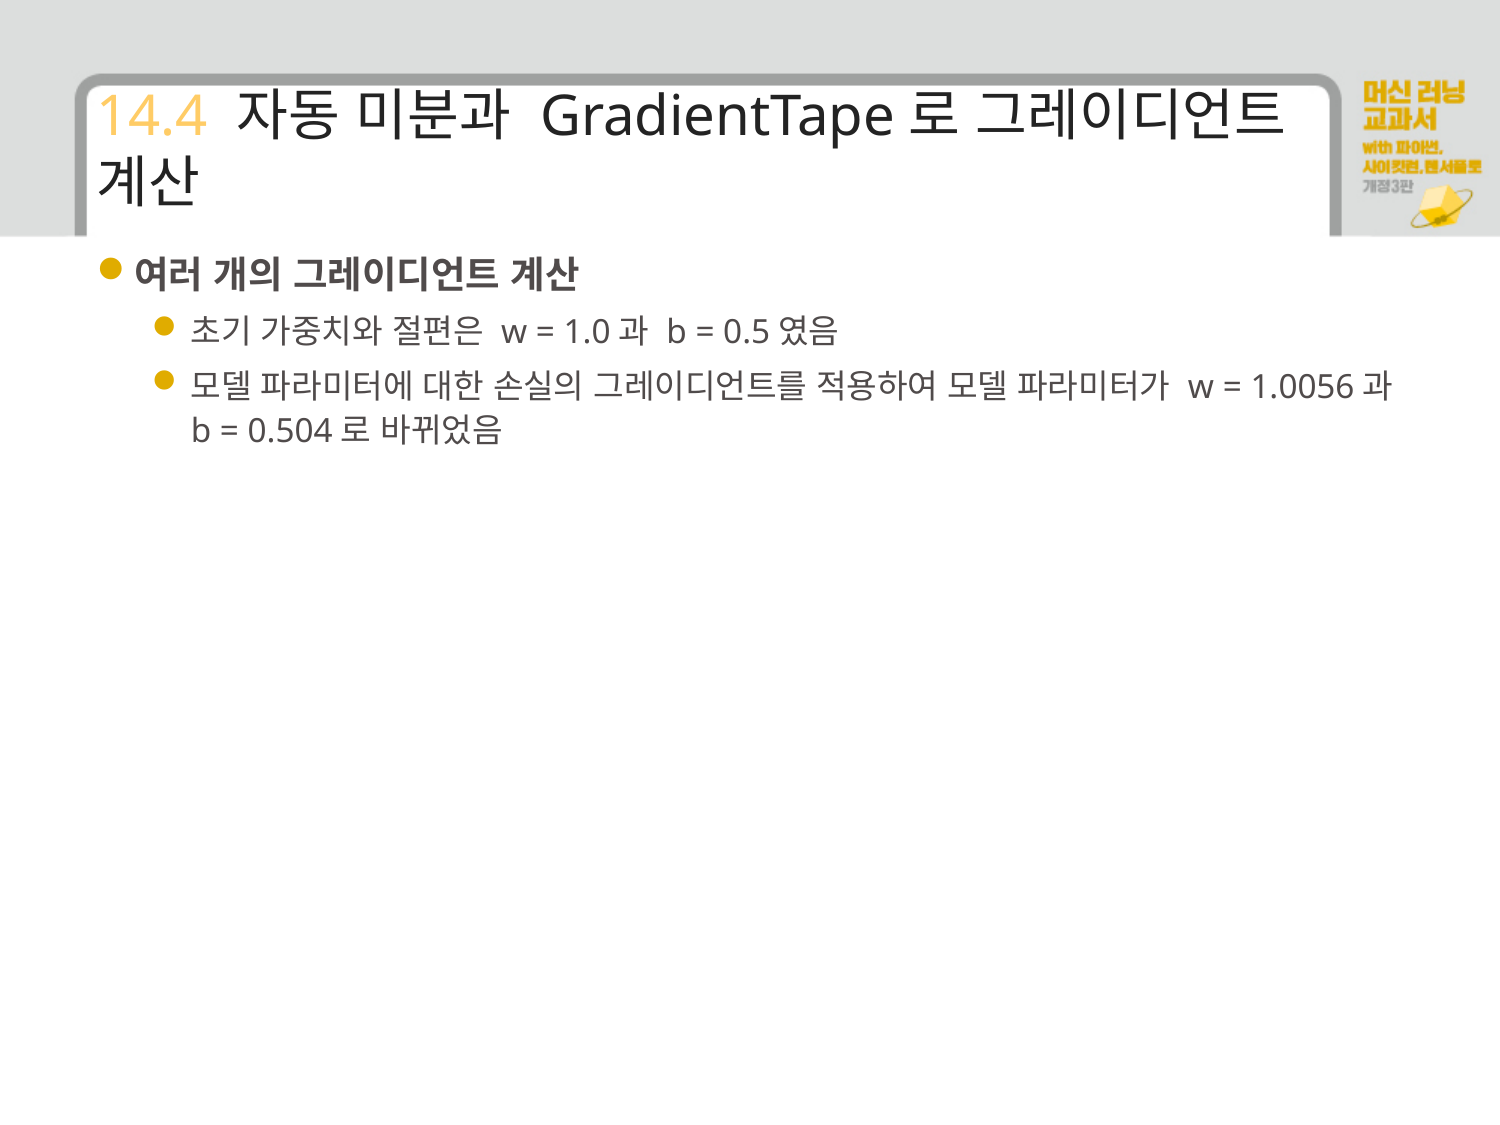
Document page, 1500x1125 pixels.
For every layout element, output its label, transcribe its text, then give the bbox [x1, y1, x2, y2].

title 14.4 자동 미분과 GradientTape로 그레이디언트 계산 [81, 90, 1412, 222]
list 여러 개의 그레이디언트 계산 초기 가중치와 절편은 w = 1.0과 b = 0.5였음 모델 파라미터에 대한 손실의 그레이디언트를 적용하여 모델 파라미터가 w = 1.0056과 b = 0.504로 바뀌었음 [81, 239, 1412, 1054]
picture [0, 0, 1500, 1125]
